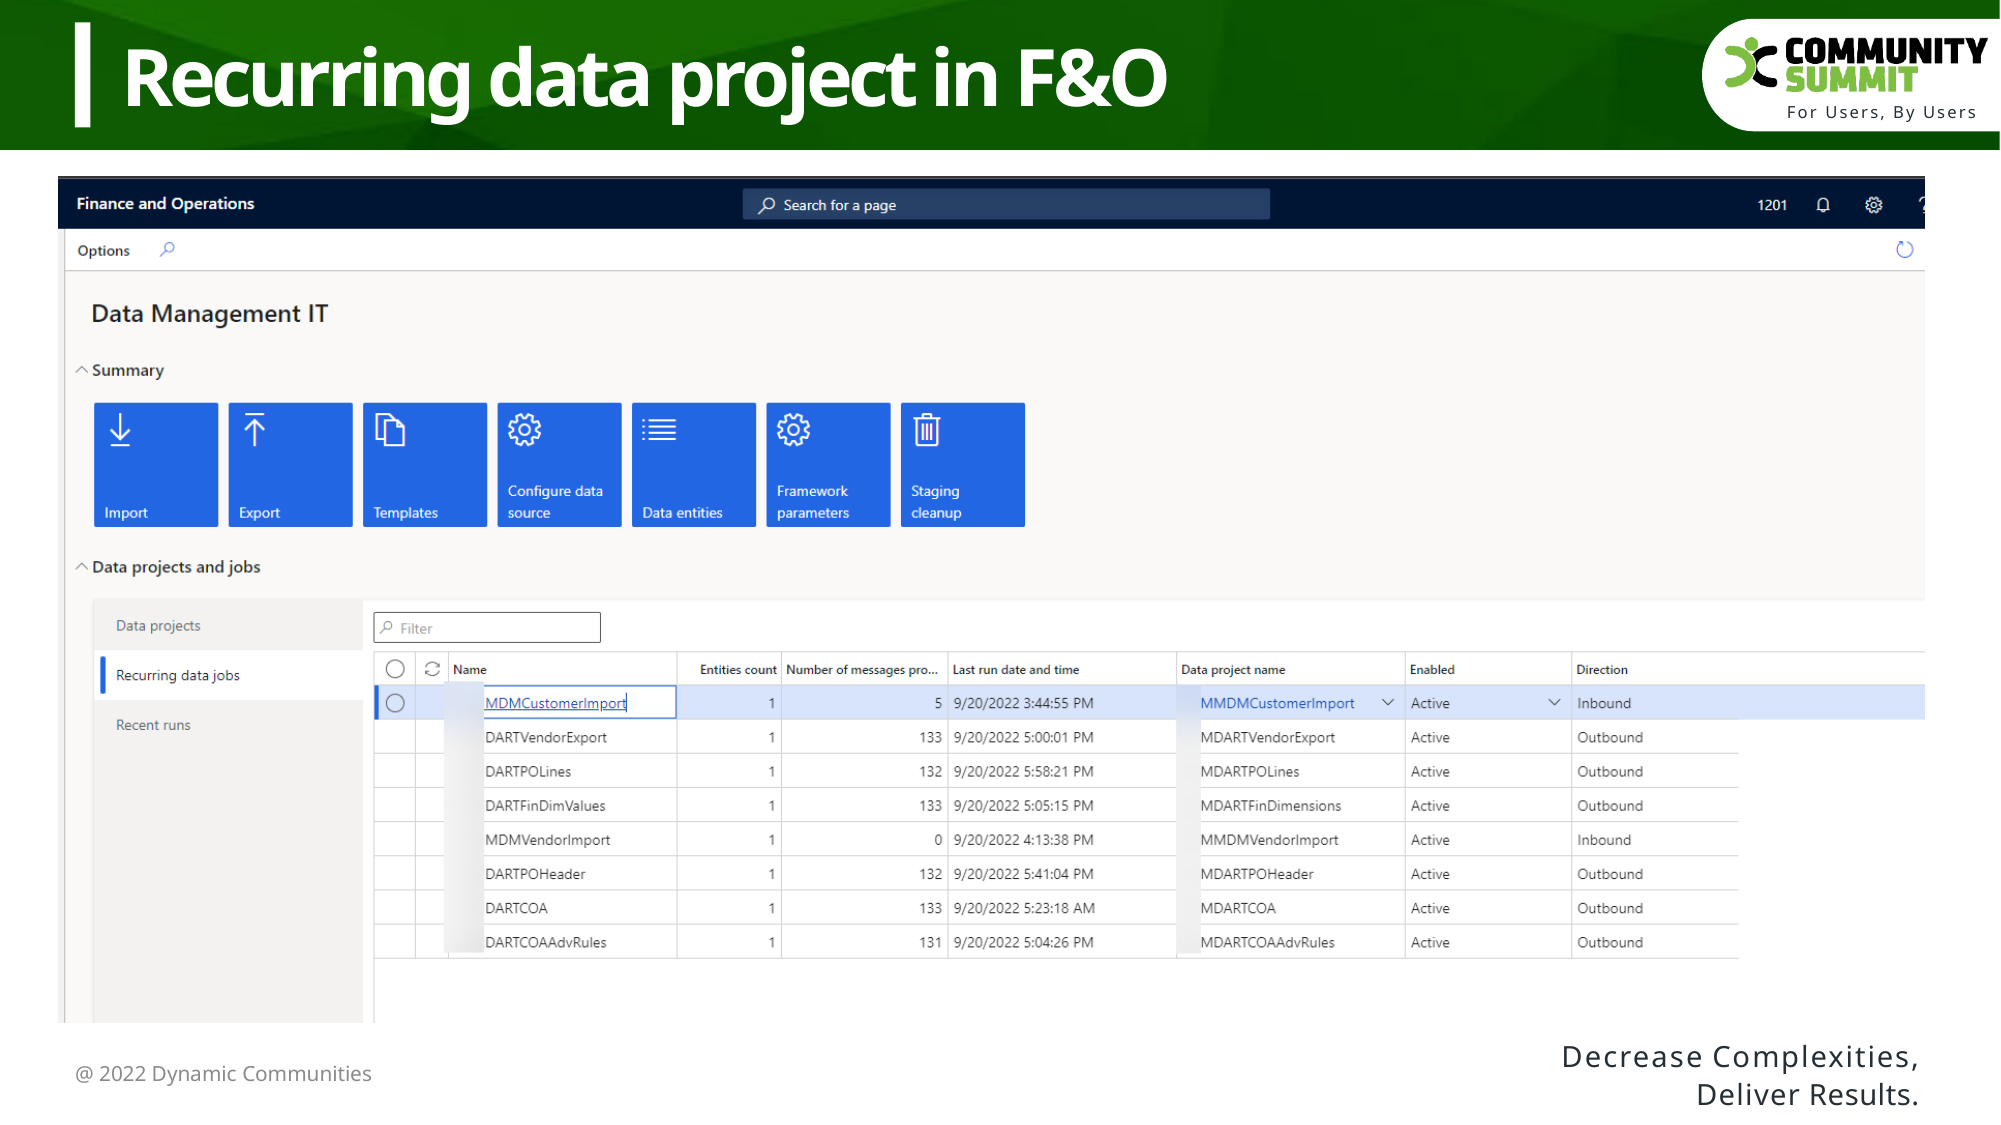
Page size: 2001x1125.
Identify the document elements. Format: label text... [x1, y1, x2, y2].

picture [1725, 37, 1988, 92]
list Recurring data project in F&O [121, 26, 1558, 124]
picture [57, 176, 1926, 1024]
picture [0, 0, 2000, 150]
